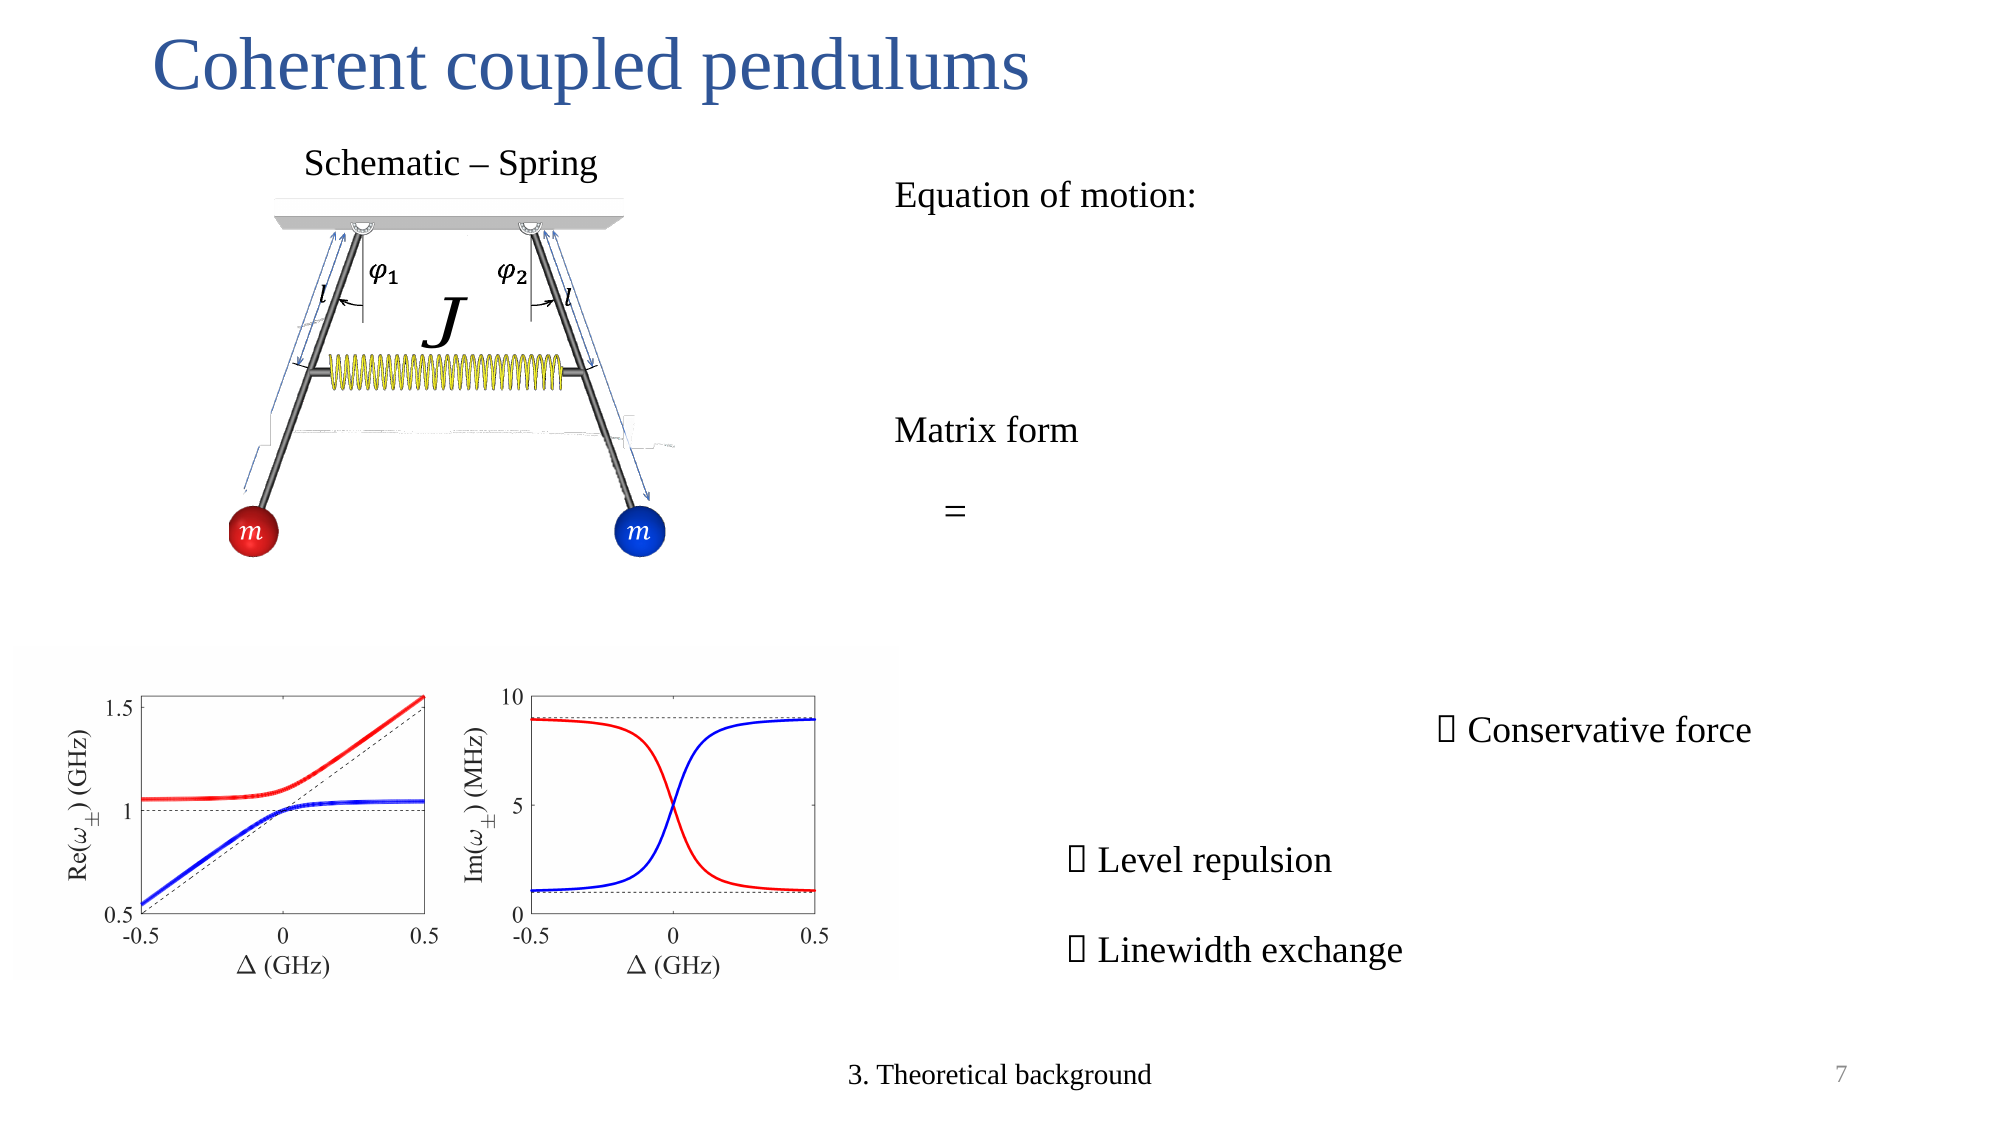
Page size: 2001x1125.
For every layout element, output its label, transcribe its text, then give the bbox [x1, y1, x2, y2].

text_box Equation of motion: [879, 162, 1222, 223]
picture [13, 646, 899, 980]
text_box Schematic – Spring [289, 130, 623, 189]
text_box  Level repulsion  Linewidth exchange [1050, 783, 1564, 978]
title Coherent coupled pendulums [137, 0, 1863, 131]
picture [211, 189, 675, 574]
slide_number 7 [1412, 1042, 1863, 1103]
text_box  Conservative force [1420, 698, 1768, 758]
footer 3. Theoretical background [662, 1042, 1338, 1103]
text_box Matrix form [879, 397, 1094, 458]
